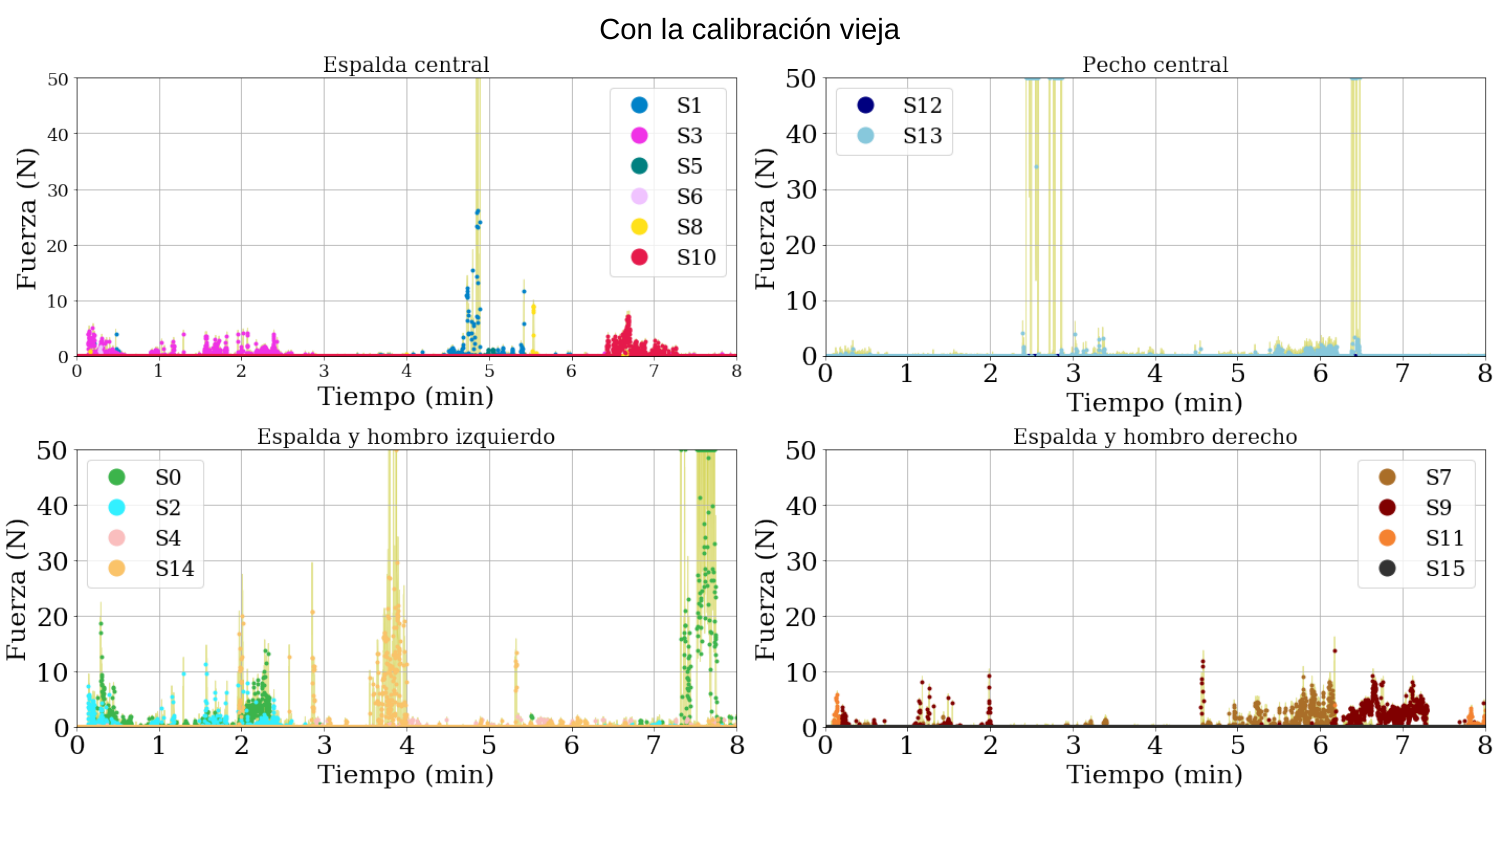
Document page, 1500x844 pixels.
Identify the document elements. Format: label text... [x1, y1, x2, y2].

text_box Con la calibración vieja [469, 6, 1031, 47]
picture [0, 48, 1500, 795]
